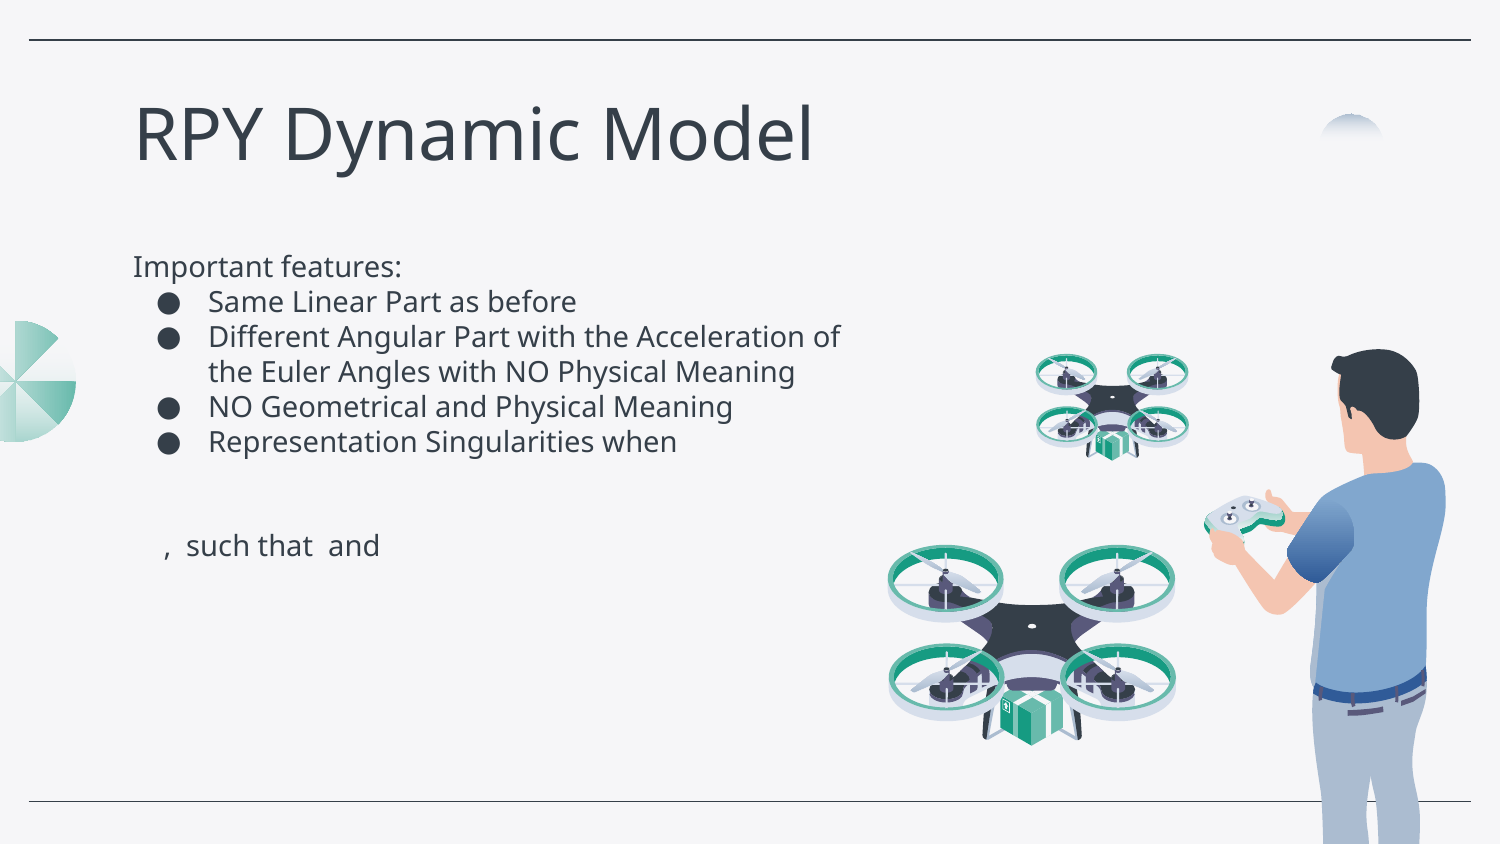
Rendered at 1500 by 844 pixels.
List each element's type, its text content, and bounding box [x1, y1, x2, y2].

text_box [1318, 113, 1383, 178]
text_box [1035, 353, 1190, 461]
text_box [887, 544, 1177, 746]
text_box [1203, 348, 1448, 844]
title RPY Dynamic Model [118, 72, 1383, 167]
